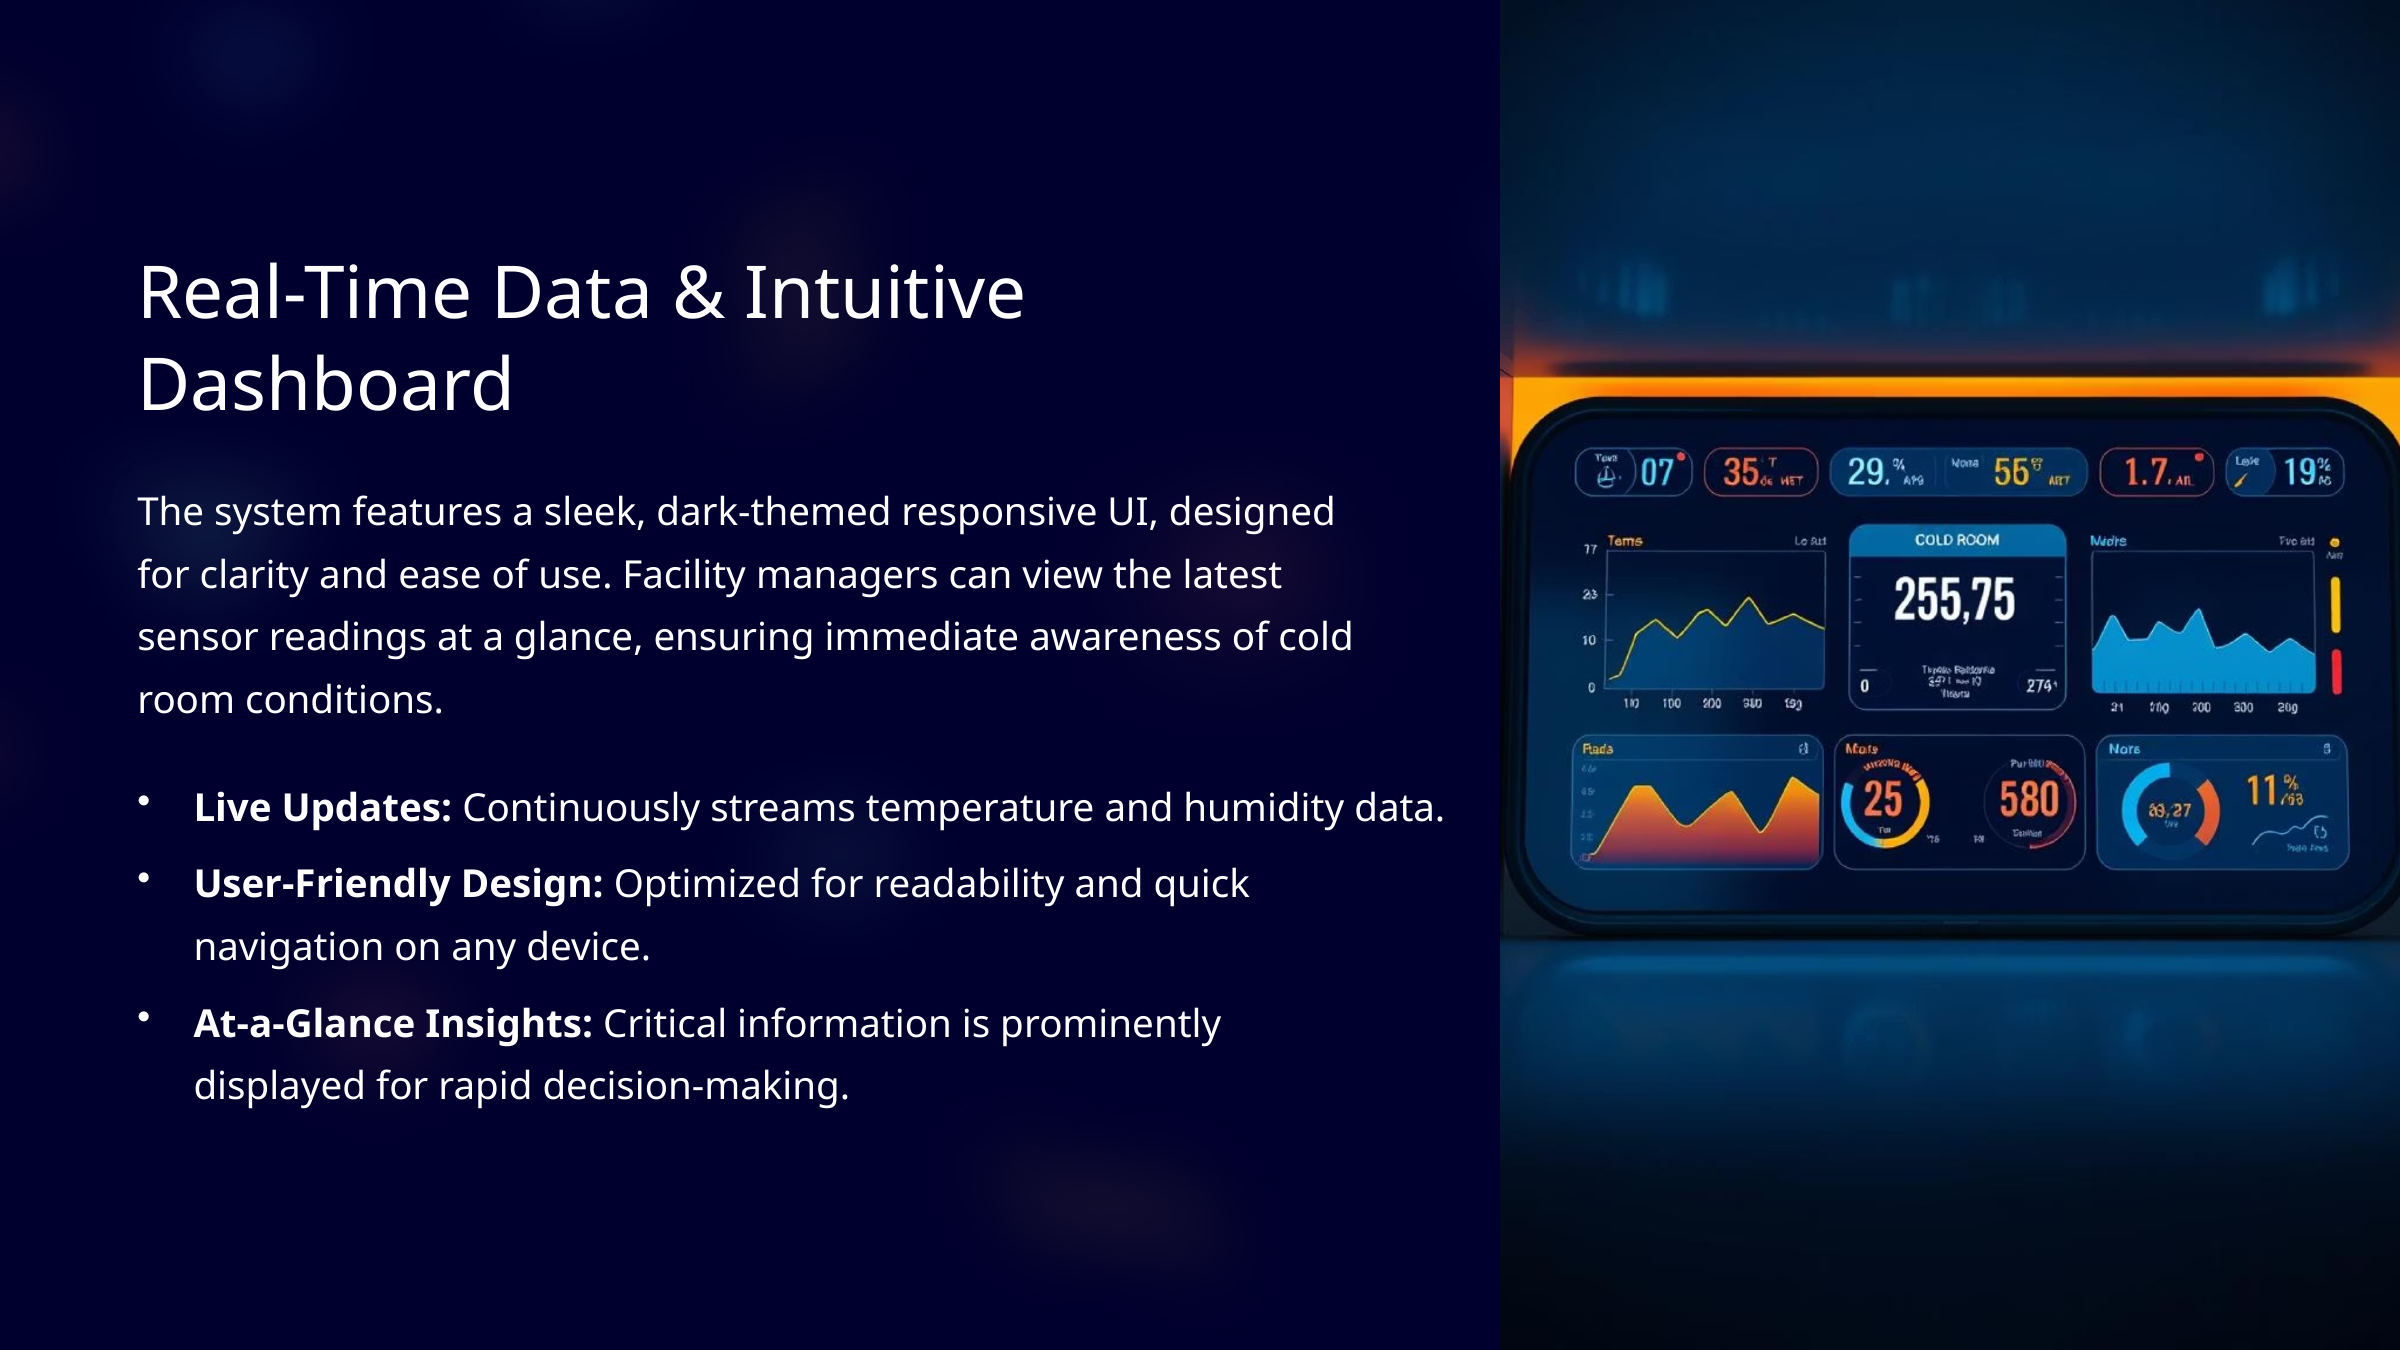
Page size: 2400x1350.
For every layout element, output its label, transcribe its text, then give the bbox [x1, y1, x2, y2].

text_box Real-Time Data & Intuitive Dashboard [137, 241, 1363, 427]
text_box Live Updates: Continuously streams temperature and humidity data. [137, 766, 1363, 830]
text_box At-a-Glance Insights: Critical information is prominently displayed for rapid decision-making. [137, 982, 1363, 1108]
text_box User-Friendly Design: Optimized for readability and quick navigation on any device. [137, 842, 1363, 969]
picture [1499, 0, 2400, 1350]
text_box The system features a sleek, dark-themed responsive UI, designed for clarity and ease of use. Facility managers can view the latest sensor readings at a glance, ensuring immediate awareness of cold room conditions. [137, 470, 1363, 723]
